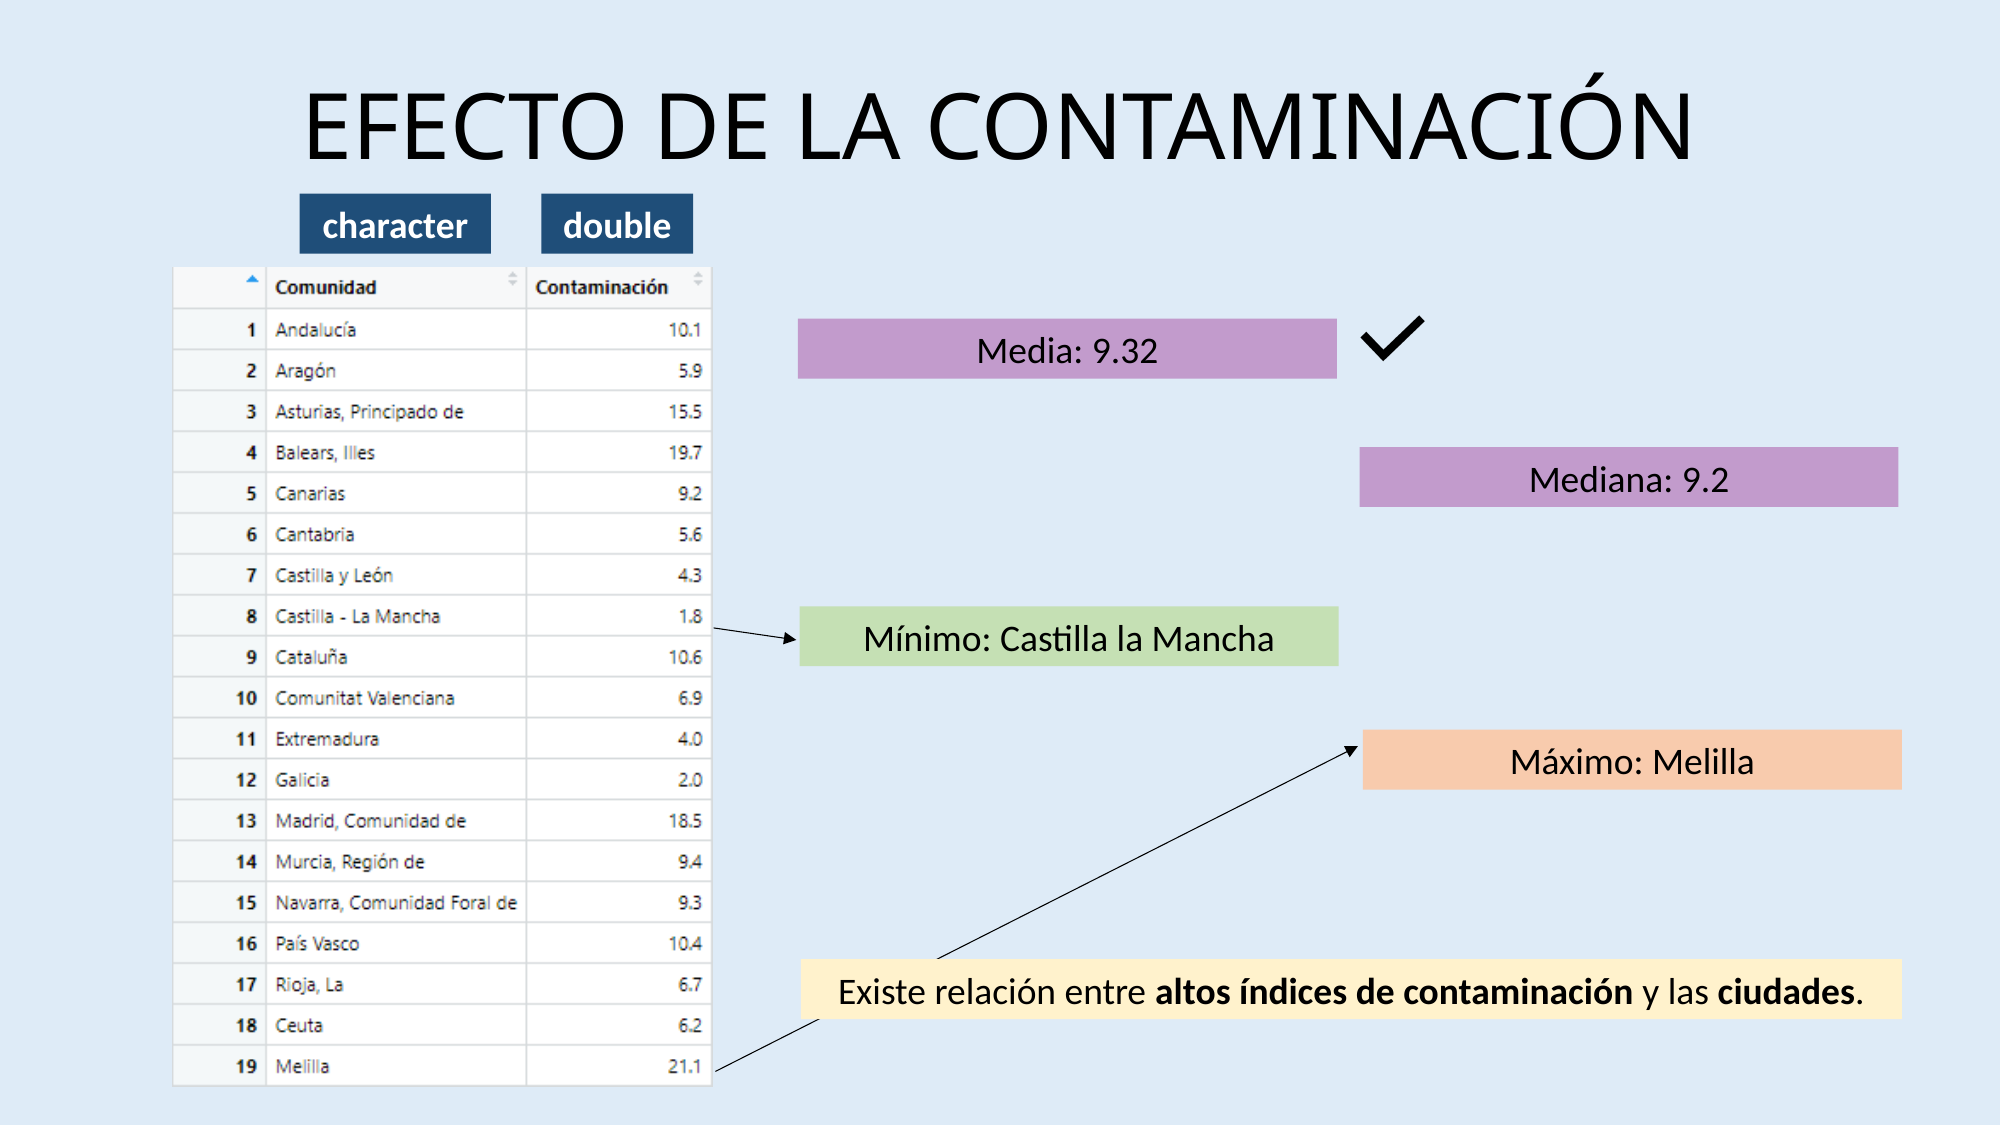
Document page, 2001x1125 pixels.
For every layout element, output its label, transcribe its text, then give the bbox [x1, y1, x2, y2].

text_box Media: 9.32 [797, 318, 1337, 379]
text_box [713, 627, 797, 640]
text_box double [541, 193, 694, 254]
text_box character [299, 193, 491, 254]
text_box Mediana: 9.2 [1359, 447, 1899, 507]
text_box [715, 746, 1358, 1072]
text_box Máximo: Melilla [1362, 729, 1902, 790]
text_box Mínimo: Castilla la Mancha [799, 606, 1339, 667]
picture [1359, 304, 1426, 372]
text_box EFECTO DE LA CONTAMINACIÓN [137, 35, 1863, 225]
text_box Existe relación entre altos índices de contaminación y las ciudades. [1358, 959, 1902, 1020]
picture [172, 267, 713, 1087]
